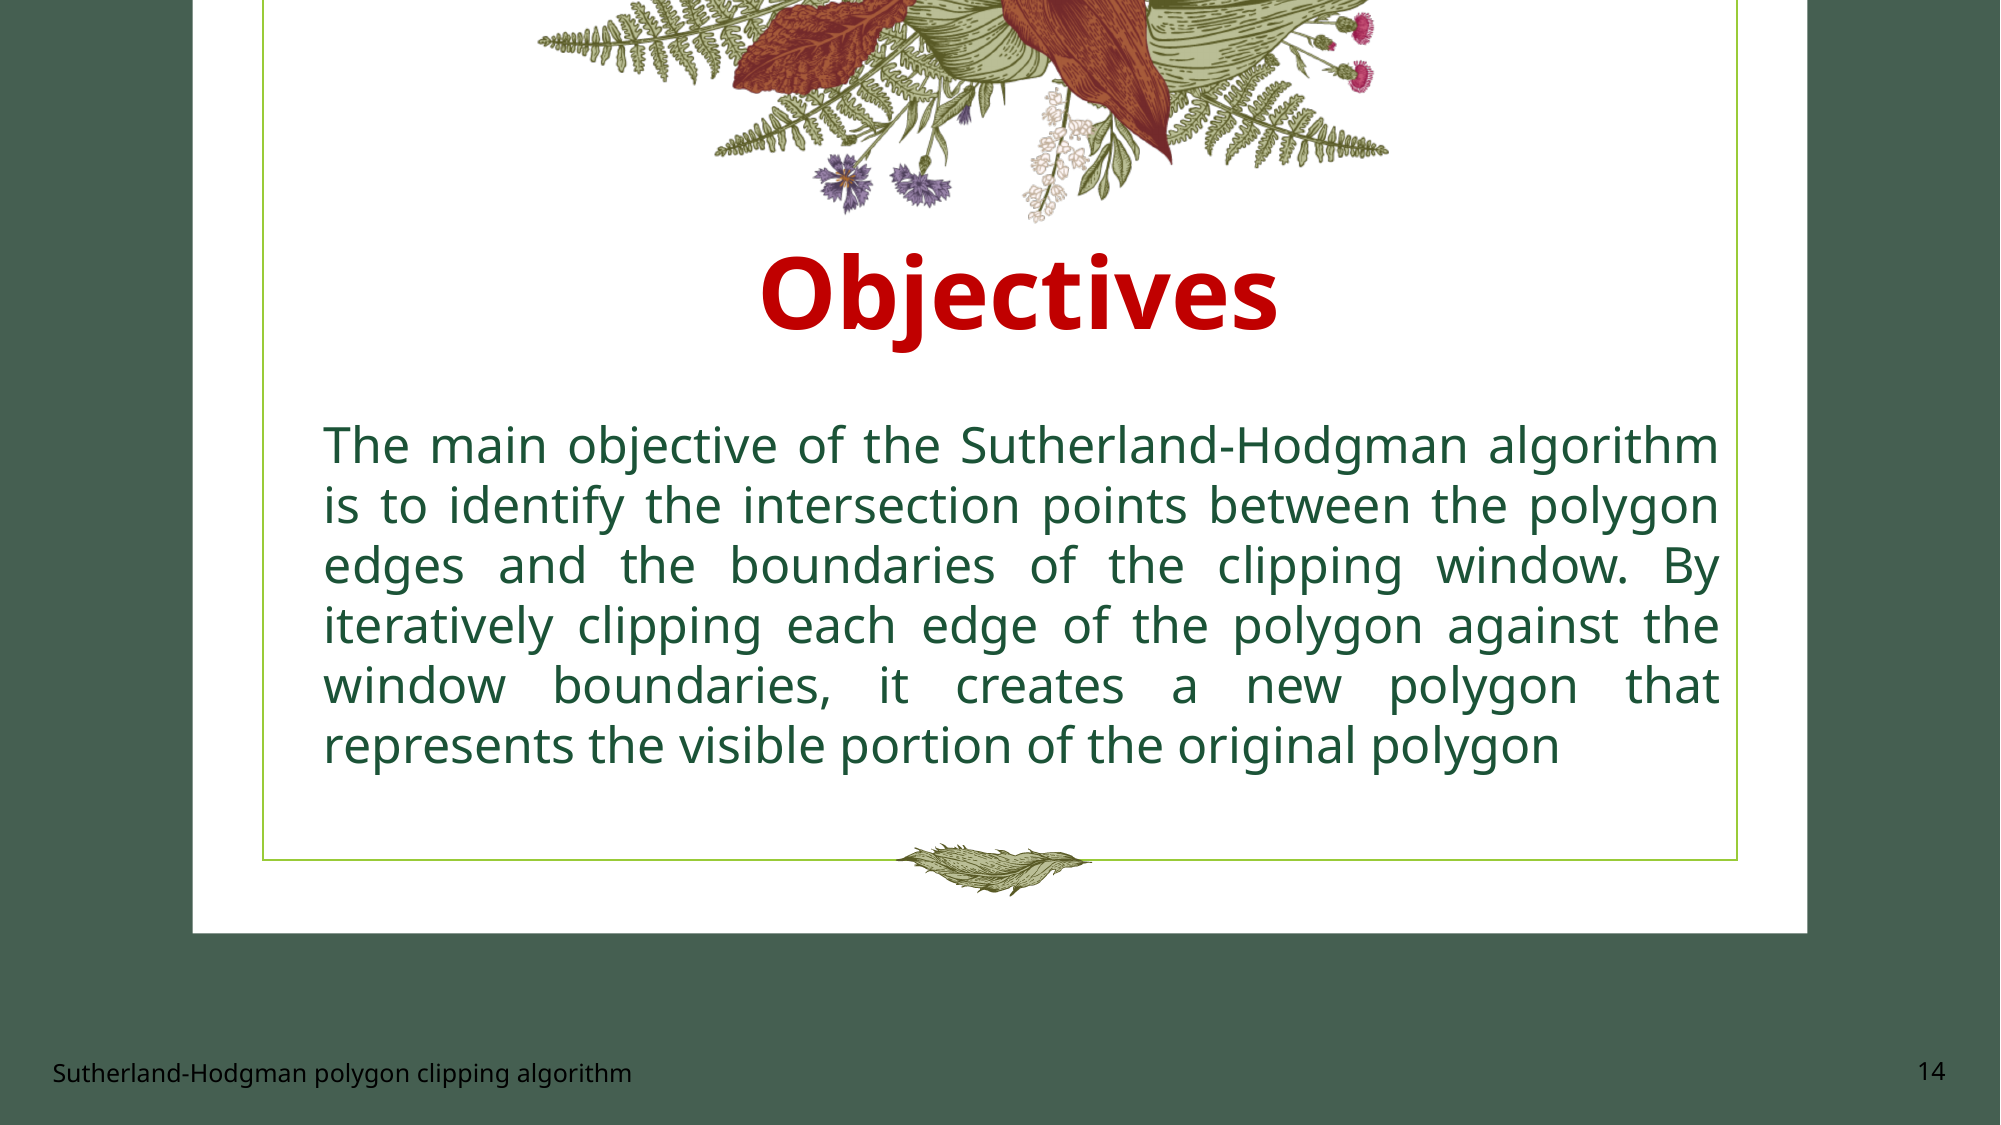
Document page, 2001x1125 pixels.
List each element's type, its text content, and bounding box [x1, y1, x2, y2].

title Objectives [305, 188, 1733, 406]
picture [894, 838, 1093, 897]
picture [535, 0, 1416, 188]
footer Sutherland-Hodgman polygon clipping algorithm [37, 1042, 713, 1103]
slide_number 14 [1510, 1042, 1961, 1103]
list The main objective of the Sutherland-Hodgman algorithm is to identify the intersection points between the polygon edges and the boundaries of the clipping window. By iteratively clipping each edge of the polygon against the window boundaries, it creates a new polygon that represents the visible portion of the original polygon [308, 406, 1736, 711]
